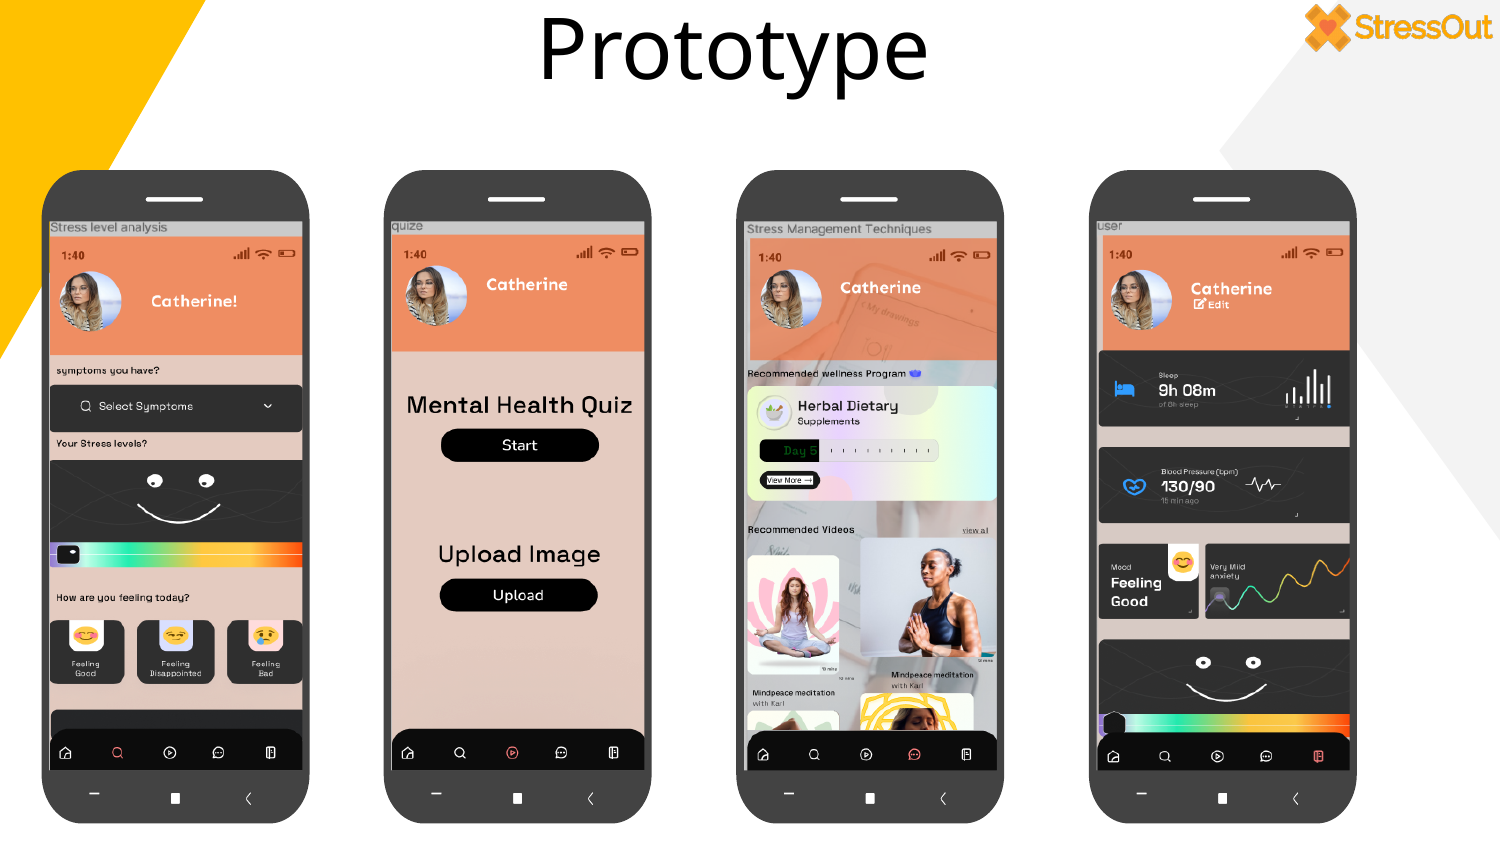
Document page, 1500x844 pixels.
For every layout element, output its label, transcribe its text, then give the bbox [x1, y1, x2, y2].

text_box [41, 170, 310, 824]
picture [743, 220, 1001, 772]
text_box [383, 170, 652, 824]
picture [1295, 0, 1500, 57]
title Prototype [69, 0, 1399, 92]
picture [392, 220, 649, 771]
picture [49, 219, 304, 771]
text_box [1088, 170, 1357, 824]
text_box [736, 170, 1005, 824]
picture [1096, 222, 1352, 773]
